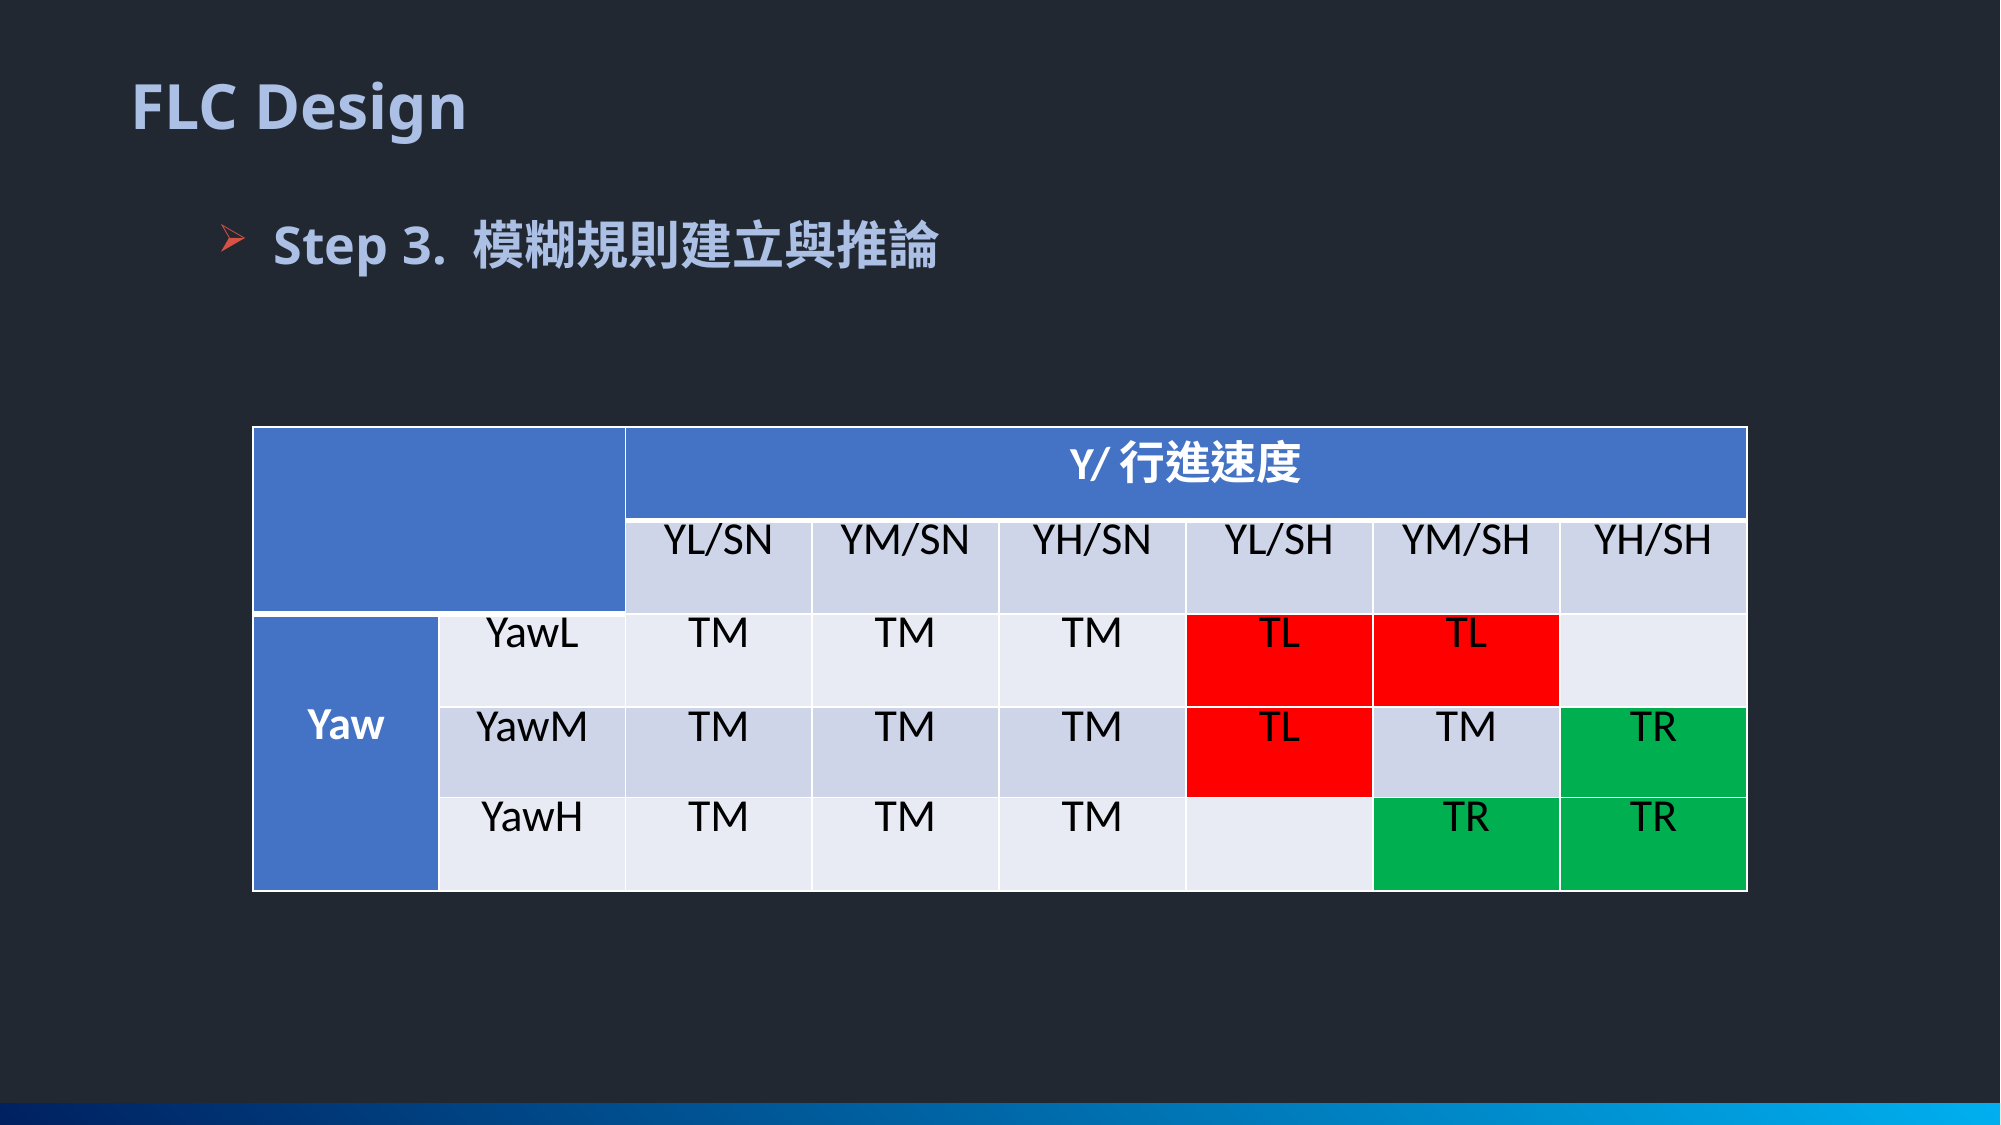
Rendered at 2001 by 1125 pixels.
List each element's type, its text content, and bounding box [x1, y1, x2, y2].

table_cell [1561, 615, 1746, 706]
table_cell YawL [440, 617, 625, 706]
table_cell TM [813, 708, 998, 797]
table_cell TM [626, 798, 811, 890]
table_cell TR [1374, 798, 1559, 890]
text_box FLC Design [115, 59, 484, 149]
table_cell TL [1187, 615, 1372, 706]
table_cell TM [1374, 708, 1559, 797]
table_header Y/行進速度 [626, 428, 1746, 518]
text_box Step 3. 模糊規則建立與推論 [202, 204, 977, 282]
table_cell Yaw [254, 617, 438, 890]
table_cell YM/SH [1374, 523, 1559, 613]
table_cell YH/SN [1000, 523, 1185, 613]
table_cell YM/SN [813, 523, 998, 613]
table_cell [1187, 798, 1372, 890]
table_cell YawH [440, 798, 625, 890]
table_cell TM [813, 615, 998, 706]
table_header [254, 428, 625, 611]
table_cell TL [1374, 615, 1559, 706]
table_cell YL/SN [626, 523, 811, 613]
table_cell TM [813, 798, 998, 890]
table_cell TM [1000, 798, 1185, 890]
table_cell TM [626, 708, 811, 797]
table_cell TL [1187, 708, 1372, 797]
table_cell TM [1000, 708, 1185, 797]
table_cell TM [1000, 615, 1185, 706]
table_cell TM [626, 615, 811, 706]
table_cell YawM [440, 708, 625, 797]
table_cell TR [1561, 798, 1746, 890]
table_cell YH/SH [1561, 523, 1746, 613]
table_cell TR [1561, 708, 1746, 797]
table_cell YL/SH [1187, 523, 1372, 613]
